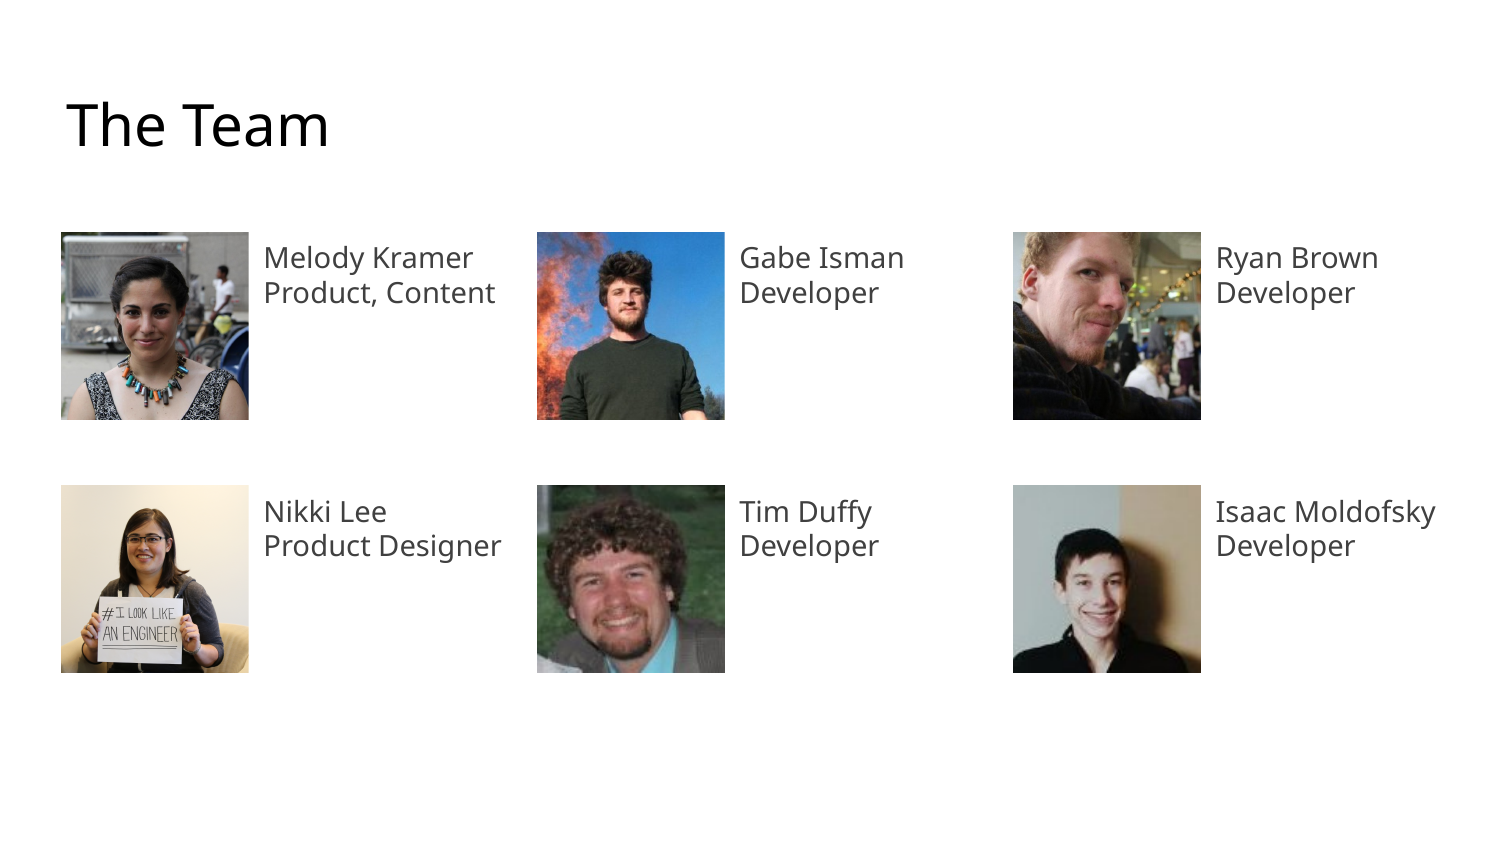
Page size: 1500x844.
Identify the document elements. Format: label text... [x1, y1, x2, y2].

picture [1013, 232, 1202, 421]
picture [60, 232, 249, 421]
title The Team [51, 72, 1449, 167]
picture [536, 232, 725, 421]
text_box Nikki Lee Product Designer [249, 485, 520, 571]
text_box Gabe Isman Developer [728, 232, 996, 318]
text_box Isaac Moldofsky Developer [1204, 485, 1472, 571]
picture [1013, 485, 1202, 674]
text_box Tim Duffy Developer [728, 485, 996, 571]
text_box Ryan Brown Developer [1204, 232, 1472, 318]
text_box Melody Kramer Product, Content [249, 232, 520, 318]
picture [536, 485, 725, 674]
picture [60, 485, 249, 674]
